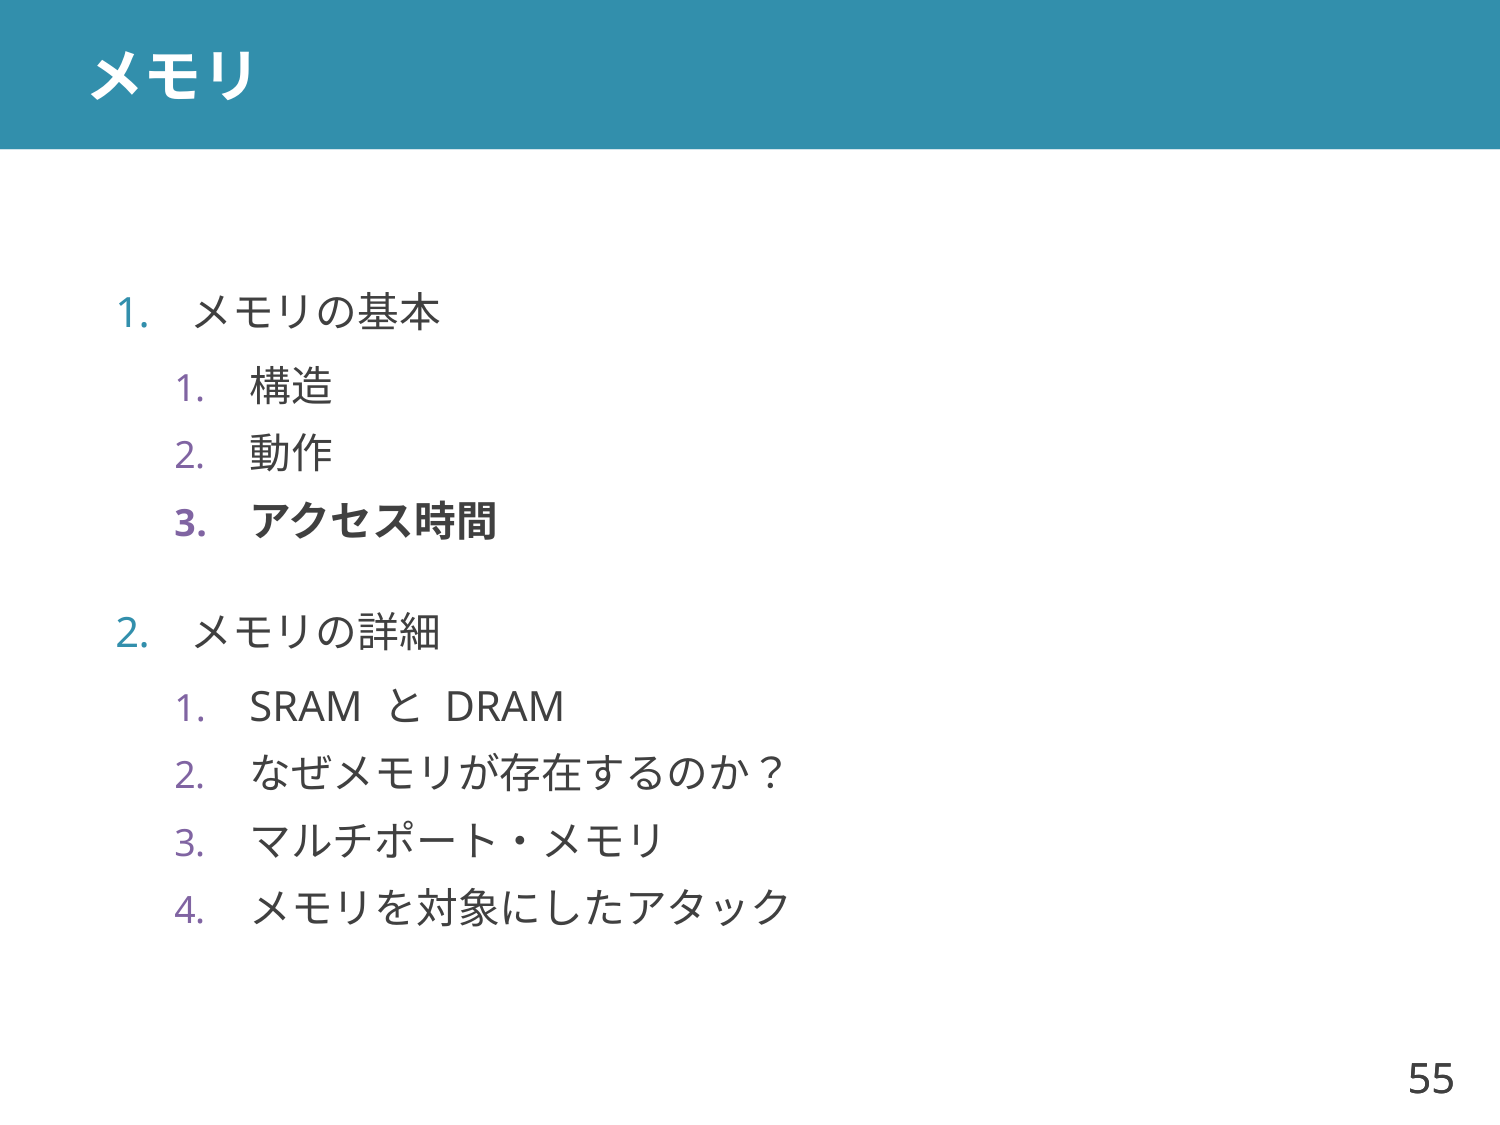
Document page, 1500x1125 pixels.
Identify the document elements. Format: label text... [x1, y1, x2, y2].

title メモリ [70, 0, 1500, 150]
list メモリの基本 構造 動作 アクセス時間 メモリの詳細 SRAM と DRAM なぜメモリが存在するのか？ マルチポート・メモリ メモリを対象にしたアタック [100, 178, 1459, 1036]
